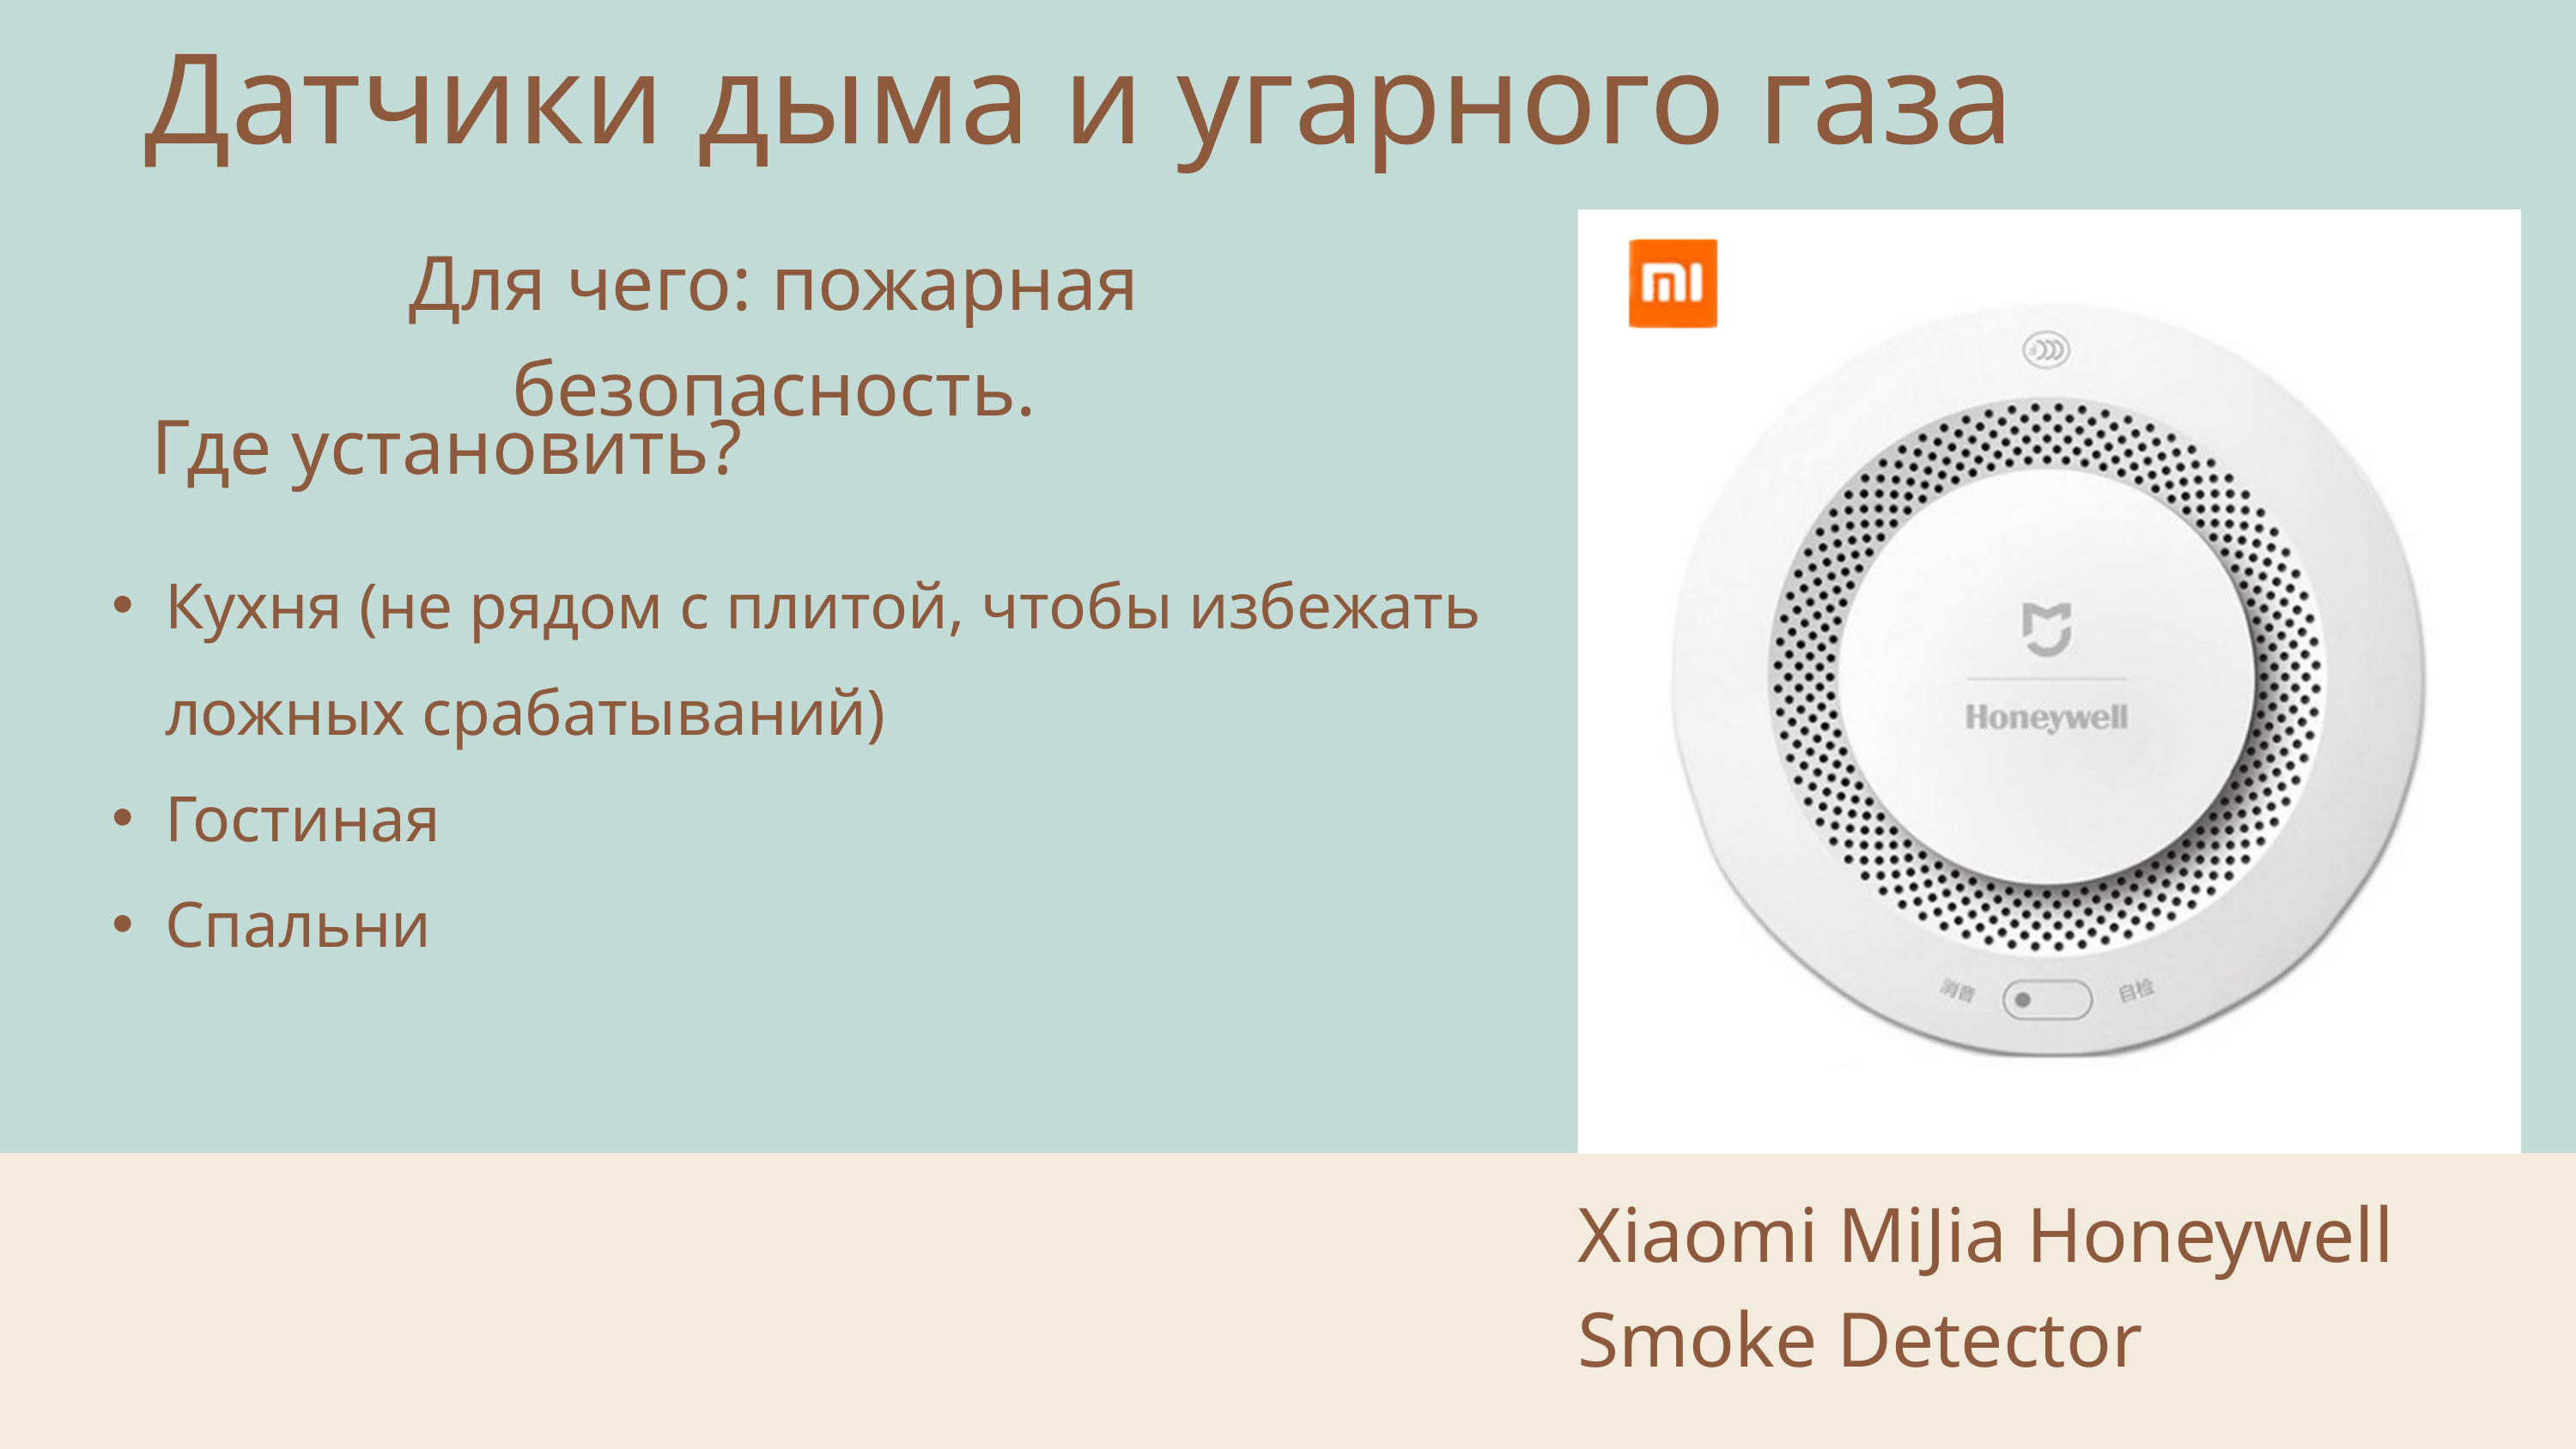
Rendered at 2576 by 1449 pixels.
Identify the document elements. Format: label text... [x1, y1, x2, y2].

text_box Датчики дыма и угарного газа [144, 61, 2230, 170]
text_box Кухня (не рядом с плитой, чтобы избежать ложных срабатываний) Гостиная Спальни [58, 535, 1492, 961]
text_box Где установить?​ [144, 384, 750, 489]
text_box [0, 1152, 2576, 1449]
text_box Для чего: пожарная безопасность. [144, 220, 1404, 431]
text_box [1577, 209, 2522, 1150]
